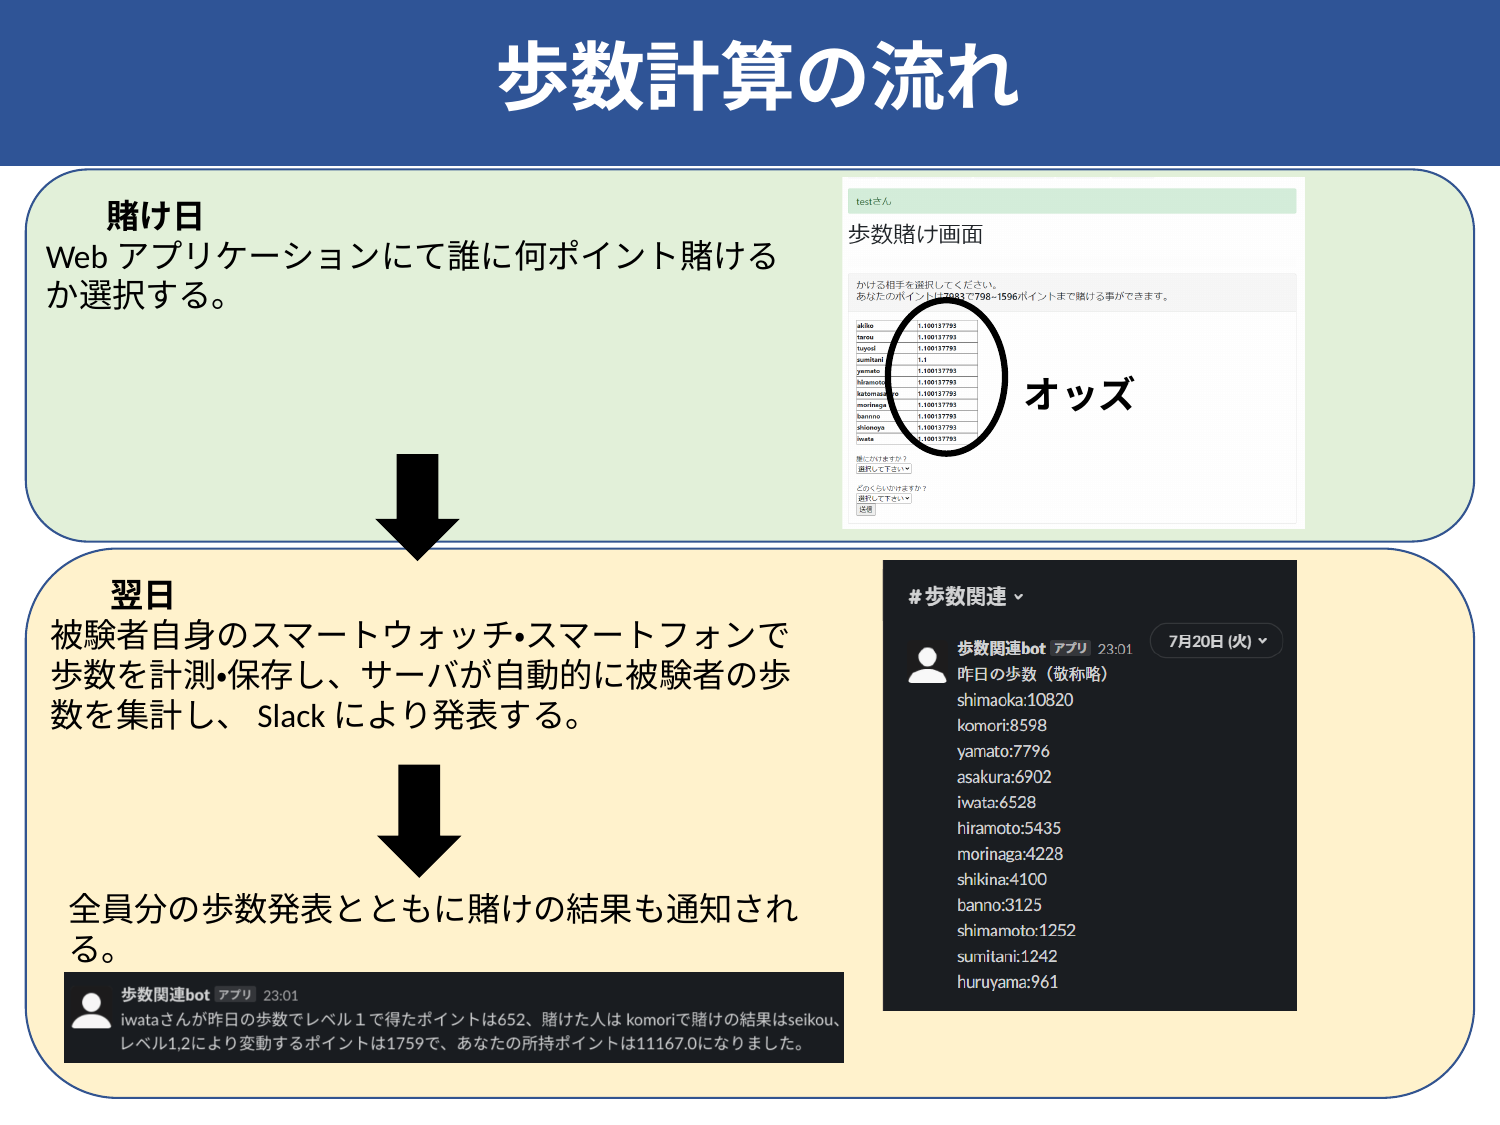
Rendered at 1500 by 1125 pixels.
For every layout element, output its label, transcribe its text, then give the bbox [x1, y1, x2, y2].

text_box 賭け日 Webアプリケーションにて誰に何ポイント賭けるか選択する。 [31, 187, 807, 322]
text_box [375, 454, 460, 562]
picture [842, 176, 1305, 529]
text_box [24, 547, 1476, 1099]
text_box 全員分の歩数発表とともに賭けの結果も通知される。 [53, 880, 830, 976]
text_box [24, 168, 1476, 543]
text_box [887, 300, 1230, 454]
text_box 歩数計算の流れ [0, 0, 1500, 166]
text_box 翌日 被験者自身のスマートウォッチ・スマートフォンで歩数を計測・保存し、サーバが自動的に被験者の歩数を集計し、Slackにより発表する。 [35, 566, 811, 741]
picture [64, 972, 844, 1063]
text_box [882, 560, 1298, 1011]
text_box [376, 764, 462, 878]
